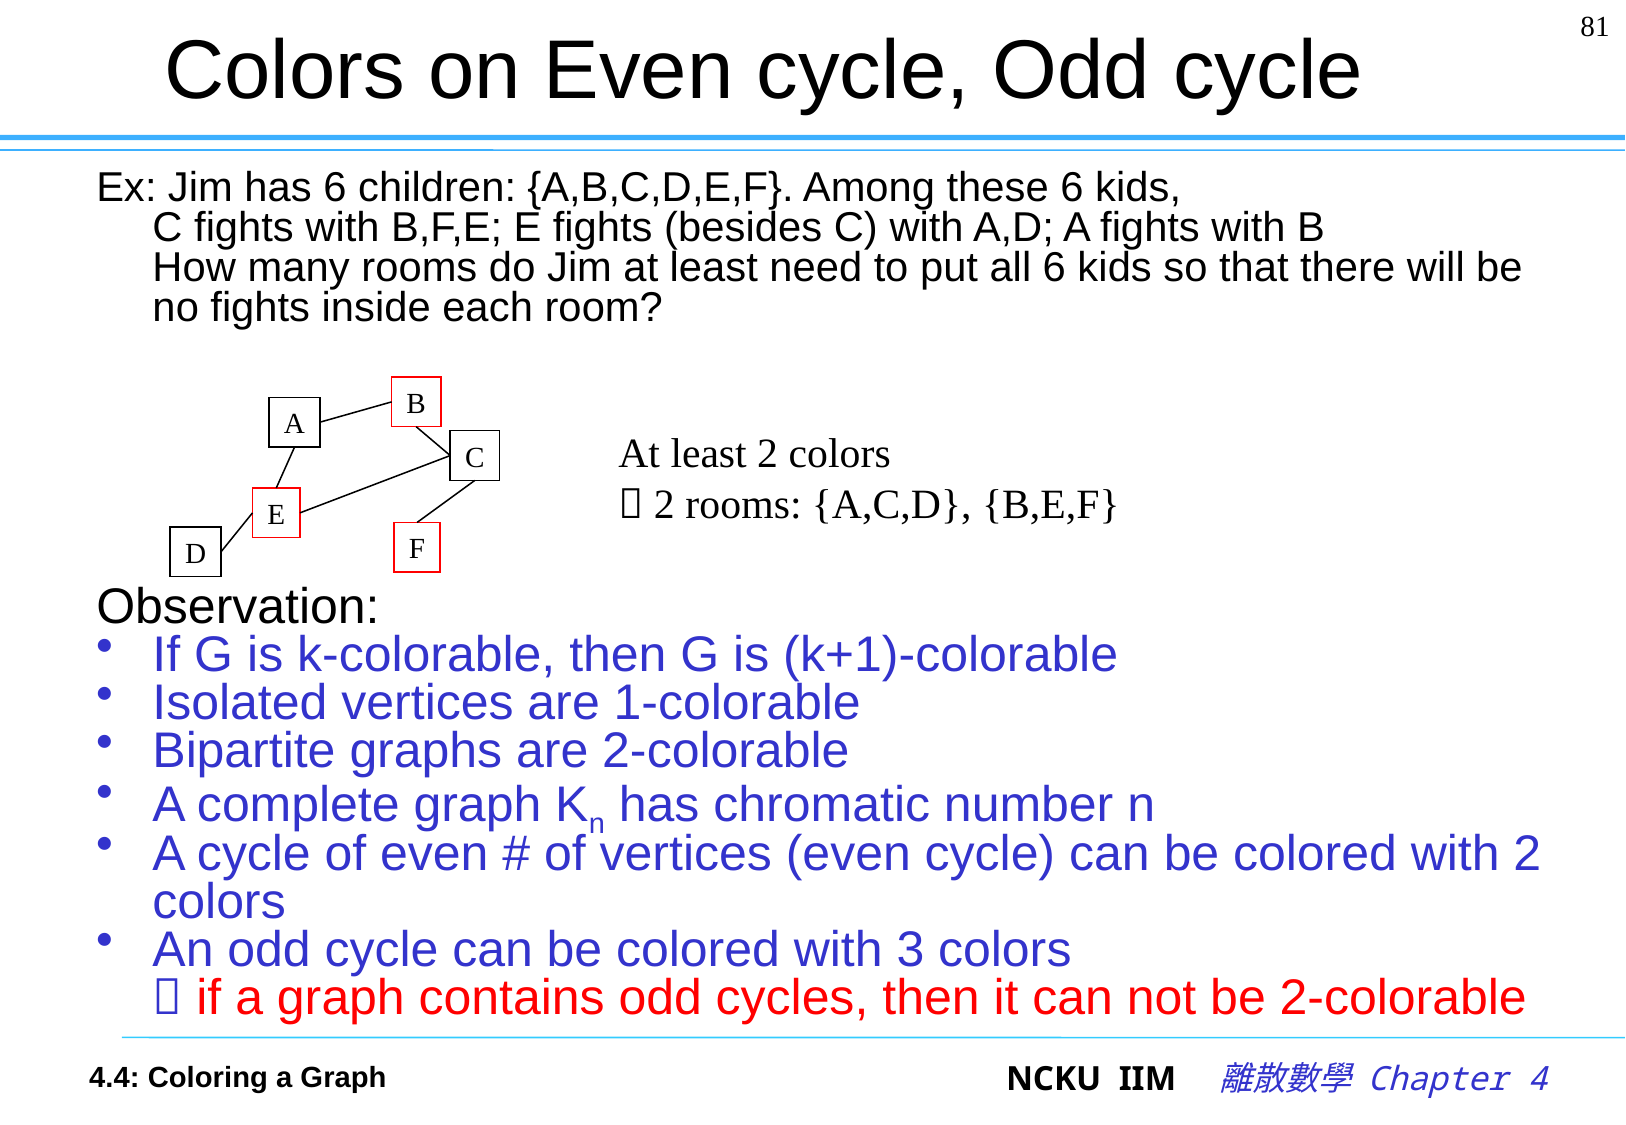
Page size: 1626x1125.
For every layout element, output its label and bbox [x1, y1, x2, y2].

title [39, 0, 1490, 130]
text_box [168, 376, 501, 579]
slide_number [1490, 0, 1625, 75]
text_box [603, 418, 1135, 534]
text_box [74, 1051, 402, 1101]
list [81, 162, 1595, 1050]
